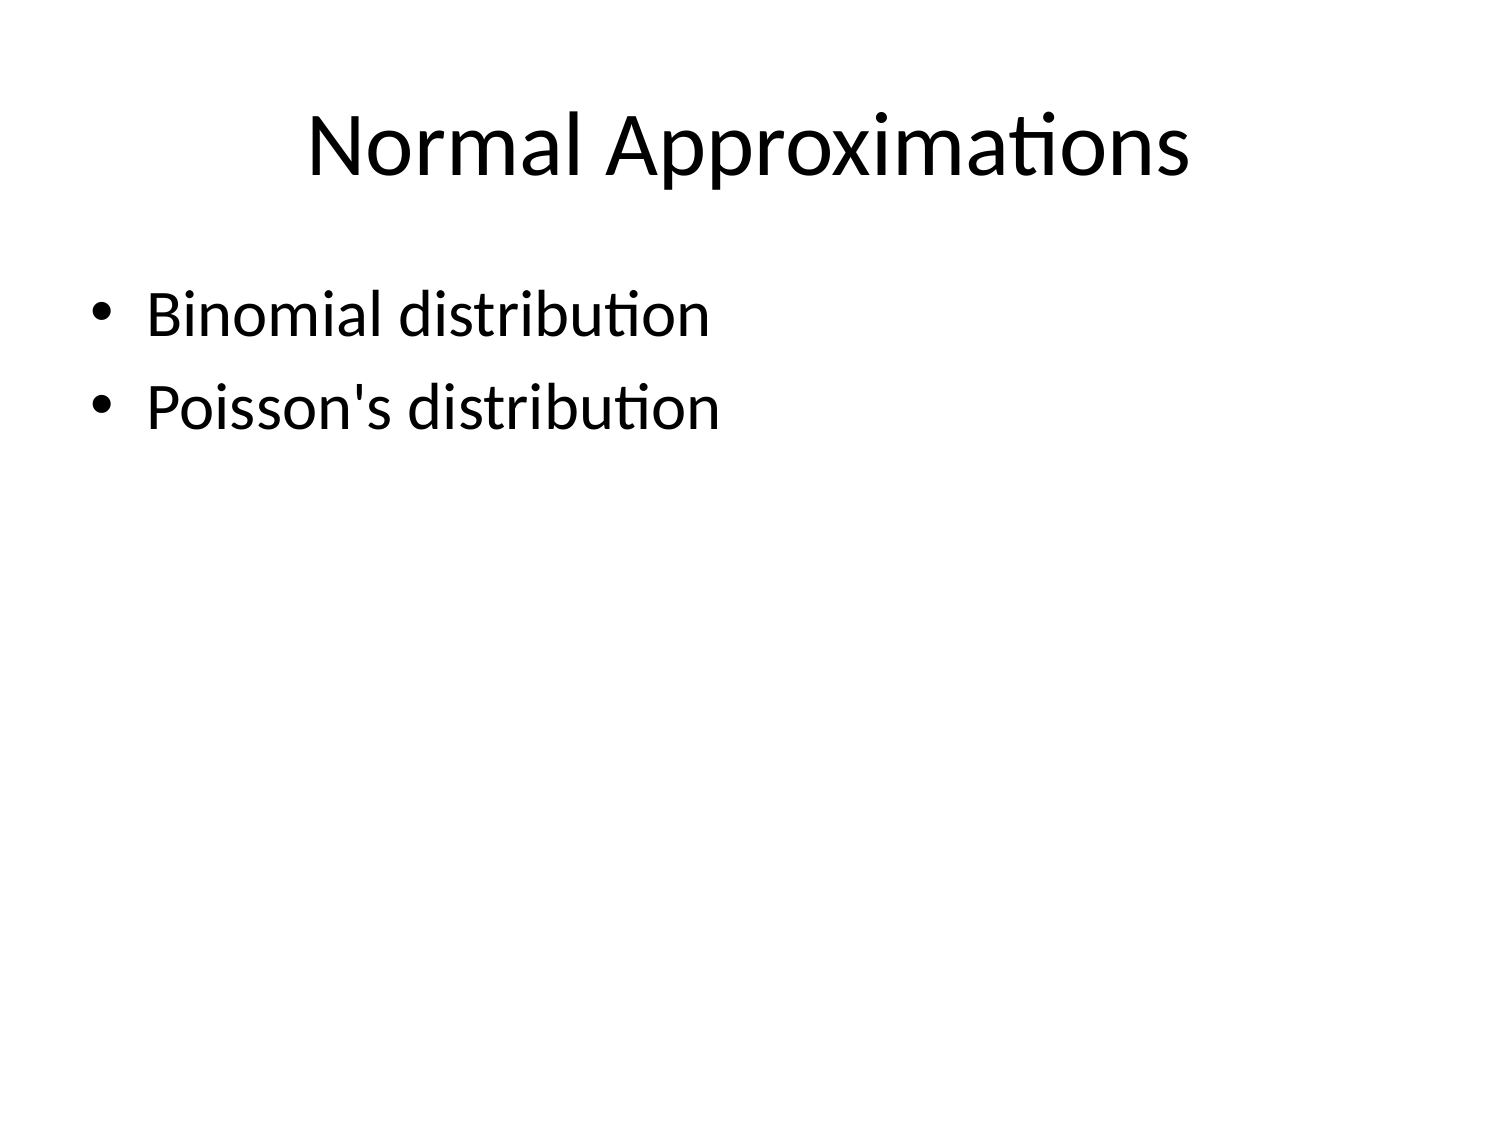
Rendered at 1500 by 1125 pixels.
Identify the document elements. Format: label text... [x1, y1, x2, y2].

list Binomial distribution Poisson's distribution [75, 262, 1425, 1005]
title Normal Approximations [75, 45, 1425, 233]
